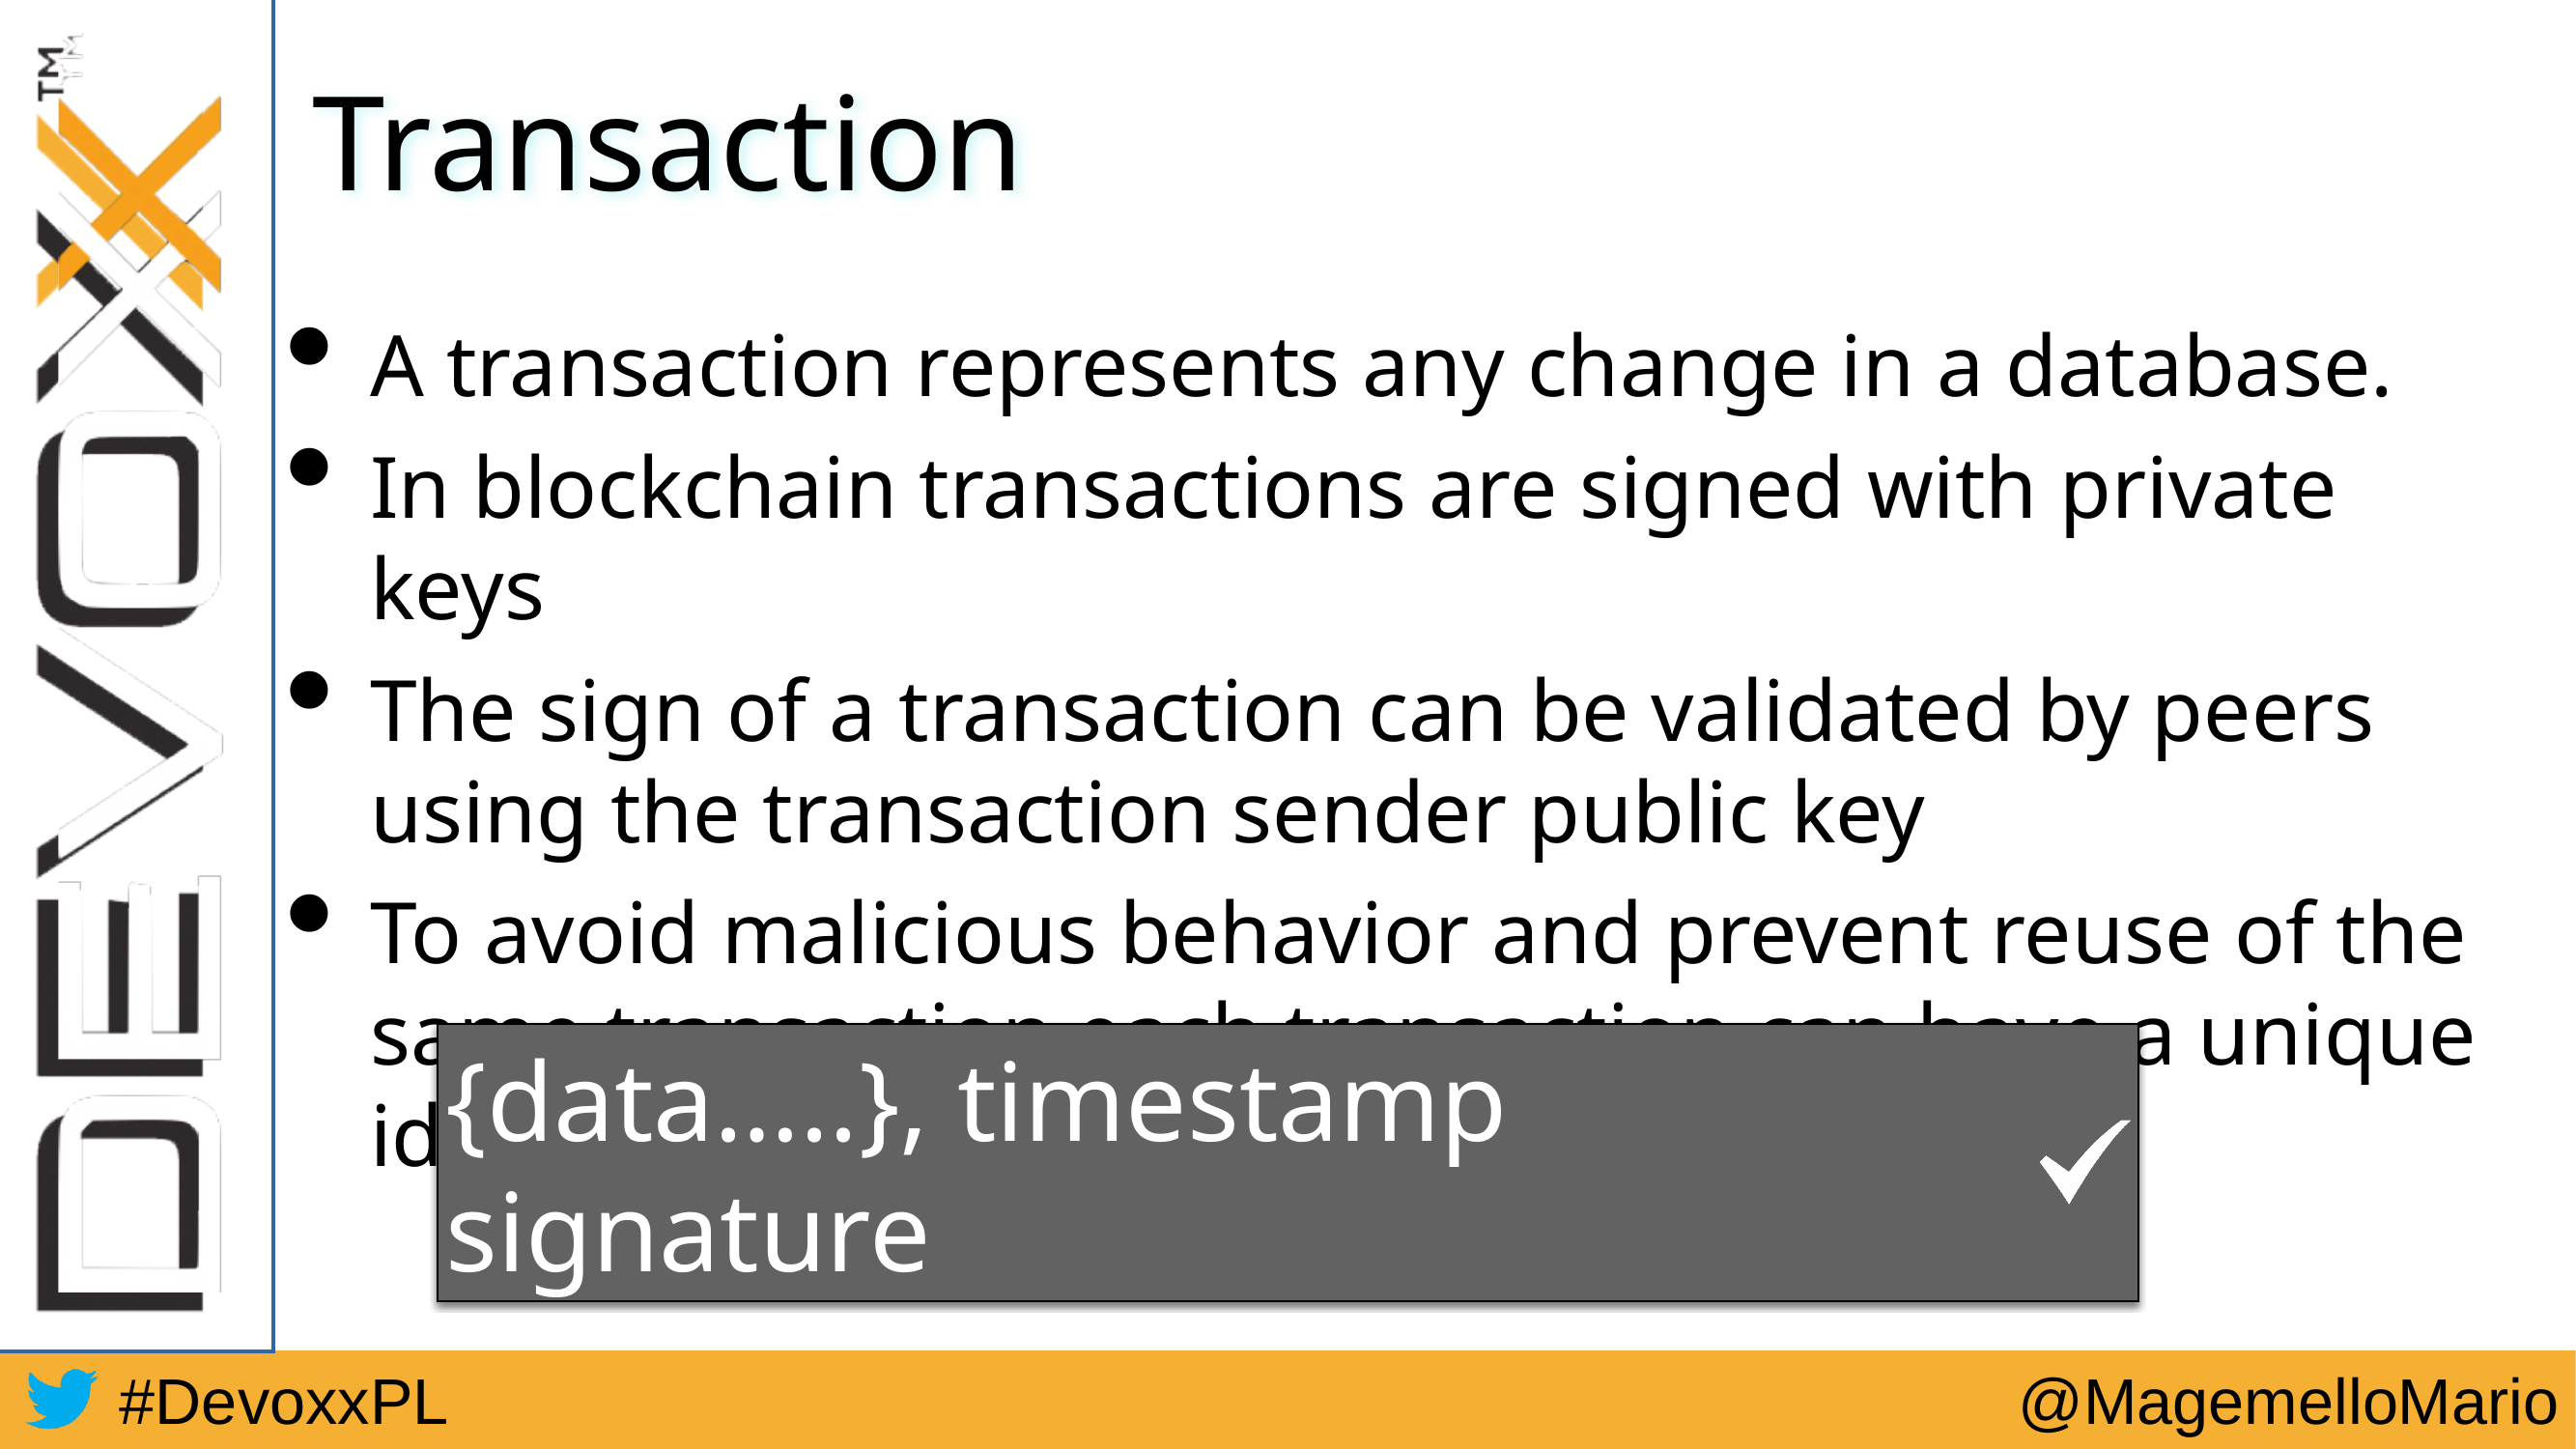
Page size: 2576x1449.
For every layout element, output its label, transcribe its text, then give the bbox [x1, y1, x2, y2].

picture [2032, 1109, 2139, 1216]
list A transaction represents any change in a database. In blockchain transactions are signed with private keys The sign of a transaction can be validated by peers using the transaction sender public key To avoid malicious behavior and prevent reuse of the same transaction each transaction can have a unique id [250, 311, 2527, 1333]
text_box {data…..}, timestamp signature [437, 1024, 2138, 1301]
picture [0, 39, 220, 1350]
picture [59, 34, 223, 1292]
title Transaction [311, 19, 2522, 259]
picture [0, 1353, 123, 1449]
